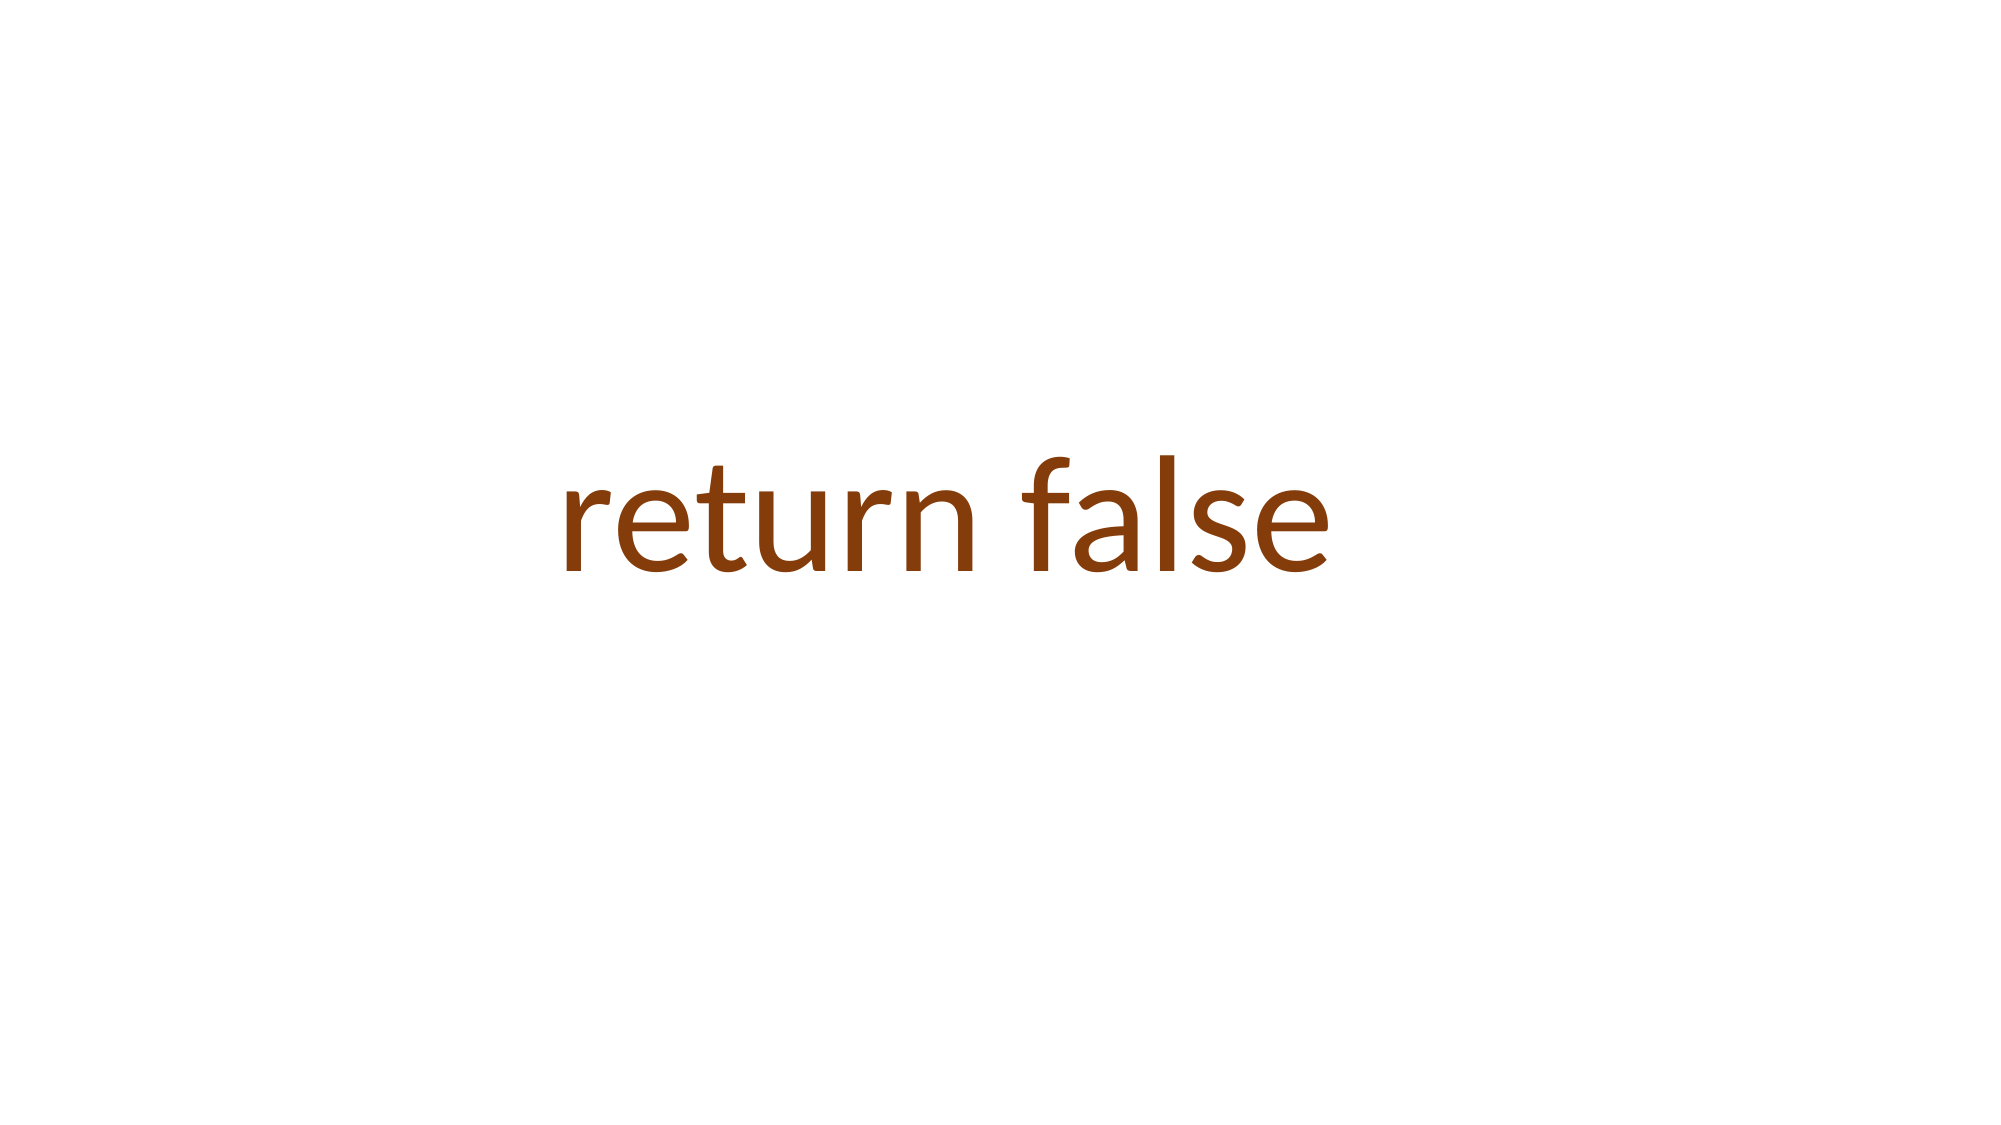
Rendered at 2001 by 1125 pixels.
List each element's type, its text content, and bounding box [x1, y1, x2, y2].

text_box return false [541, 397, 1351, 613]
